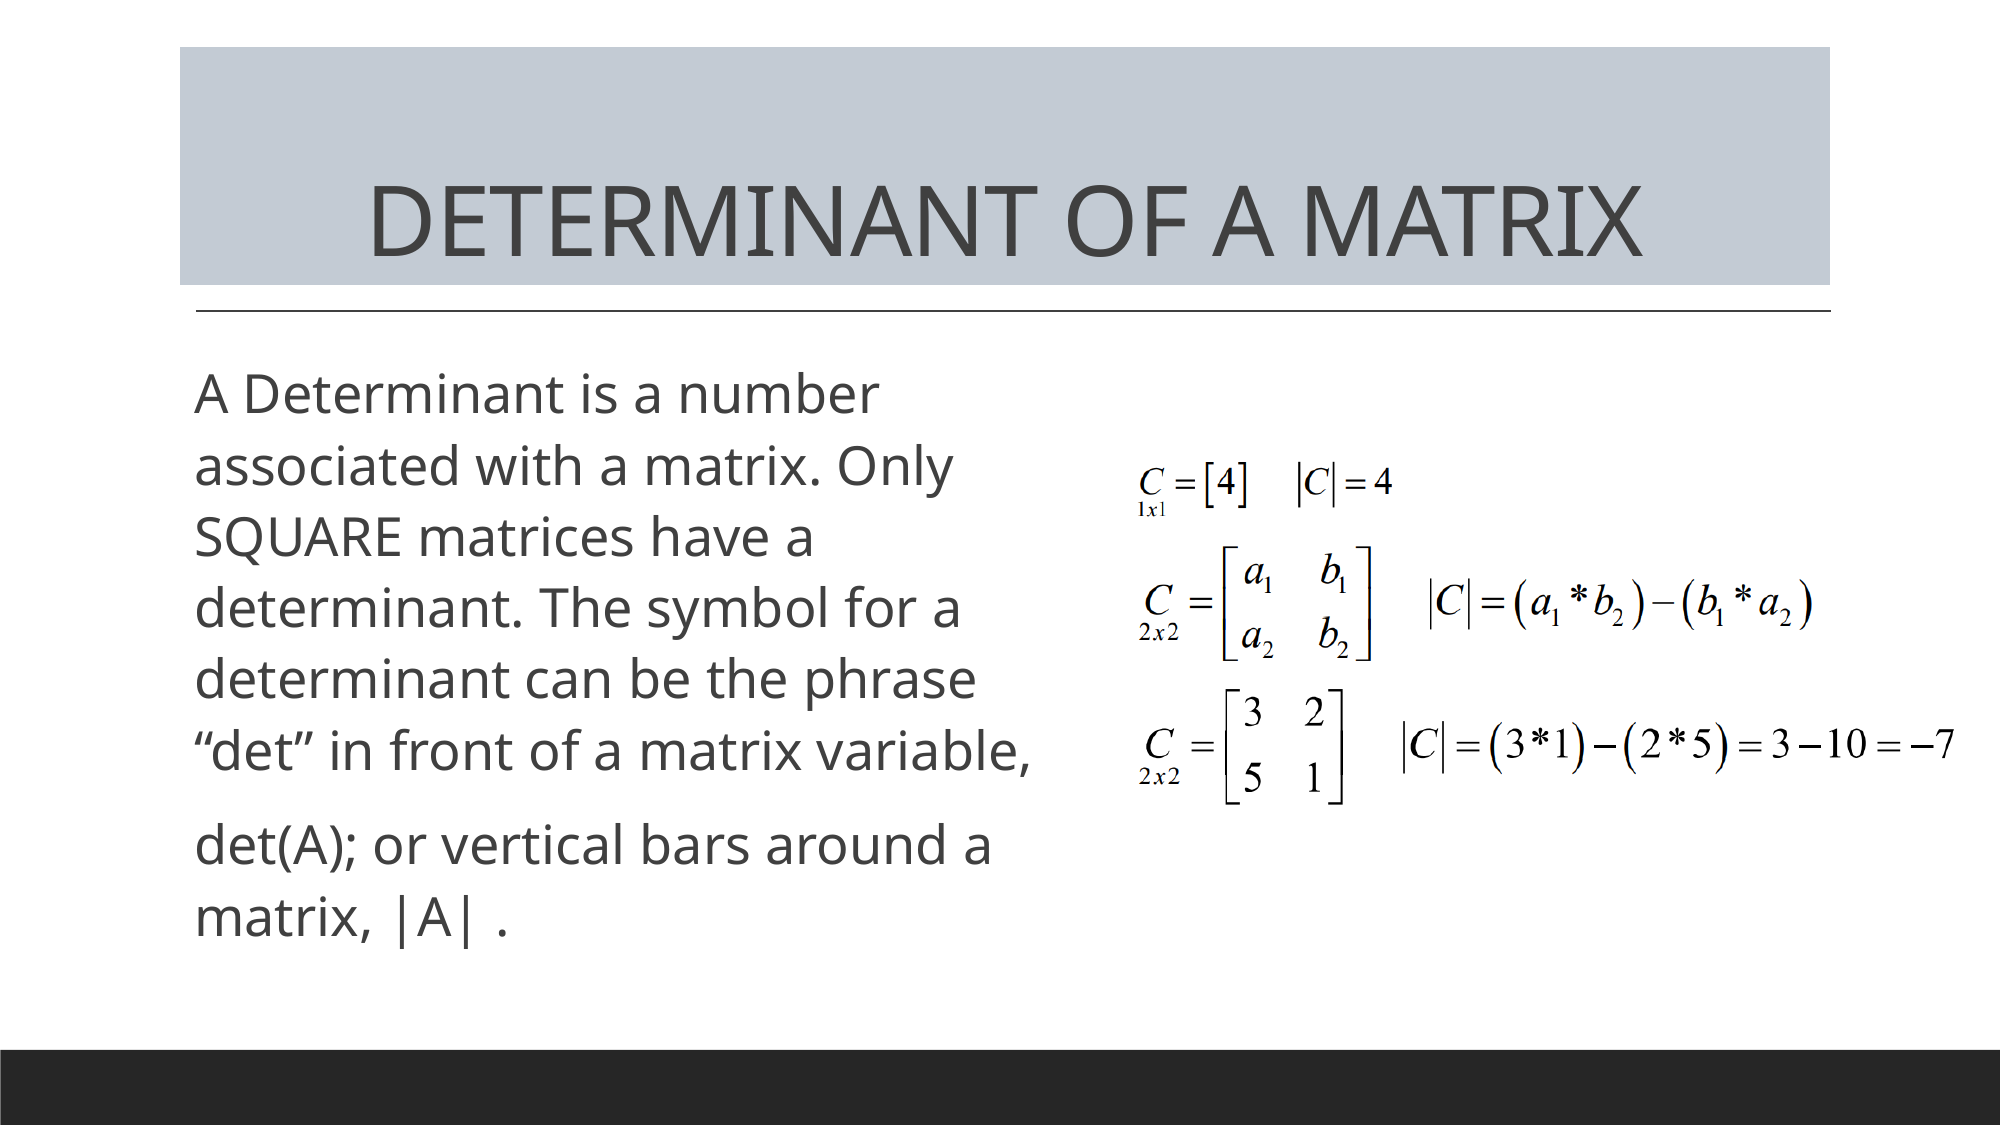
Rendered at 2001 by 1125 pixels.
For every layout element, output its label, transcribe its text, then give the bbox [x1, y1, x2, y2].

picture [1117, 432, 1958, 820]
title DETERMINANT OF A MATRIX [180, 47, 1830, 285]
list A Determinant is a number associated with a matrix. Only SQUARE matrices have a determinant. The symbol for a determinant can be the phrase “det” in front of a matrix variable, det(A); or vertical bars around a matrix, |A| . [180, 345, 1064, 963]
